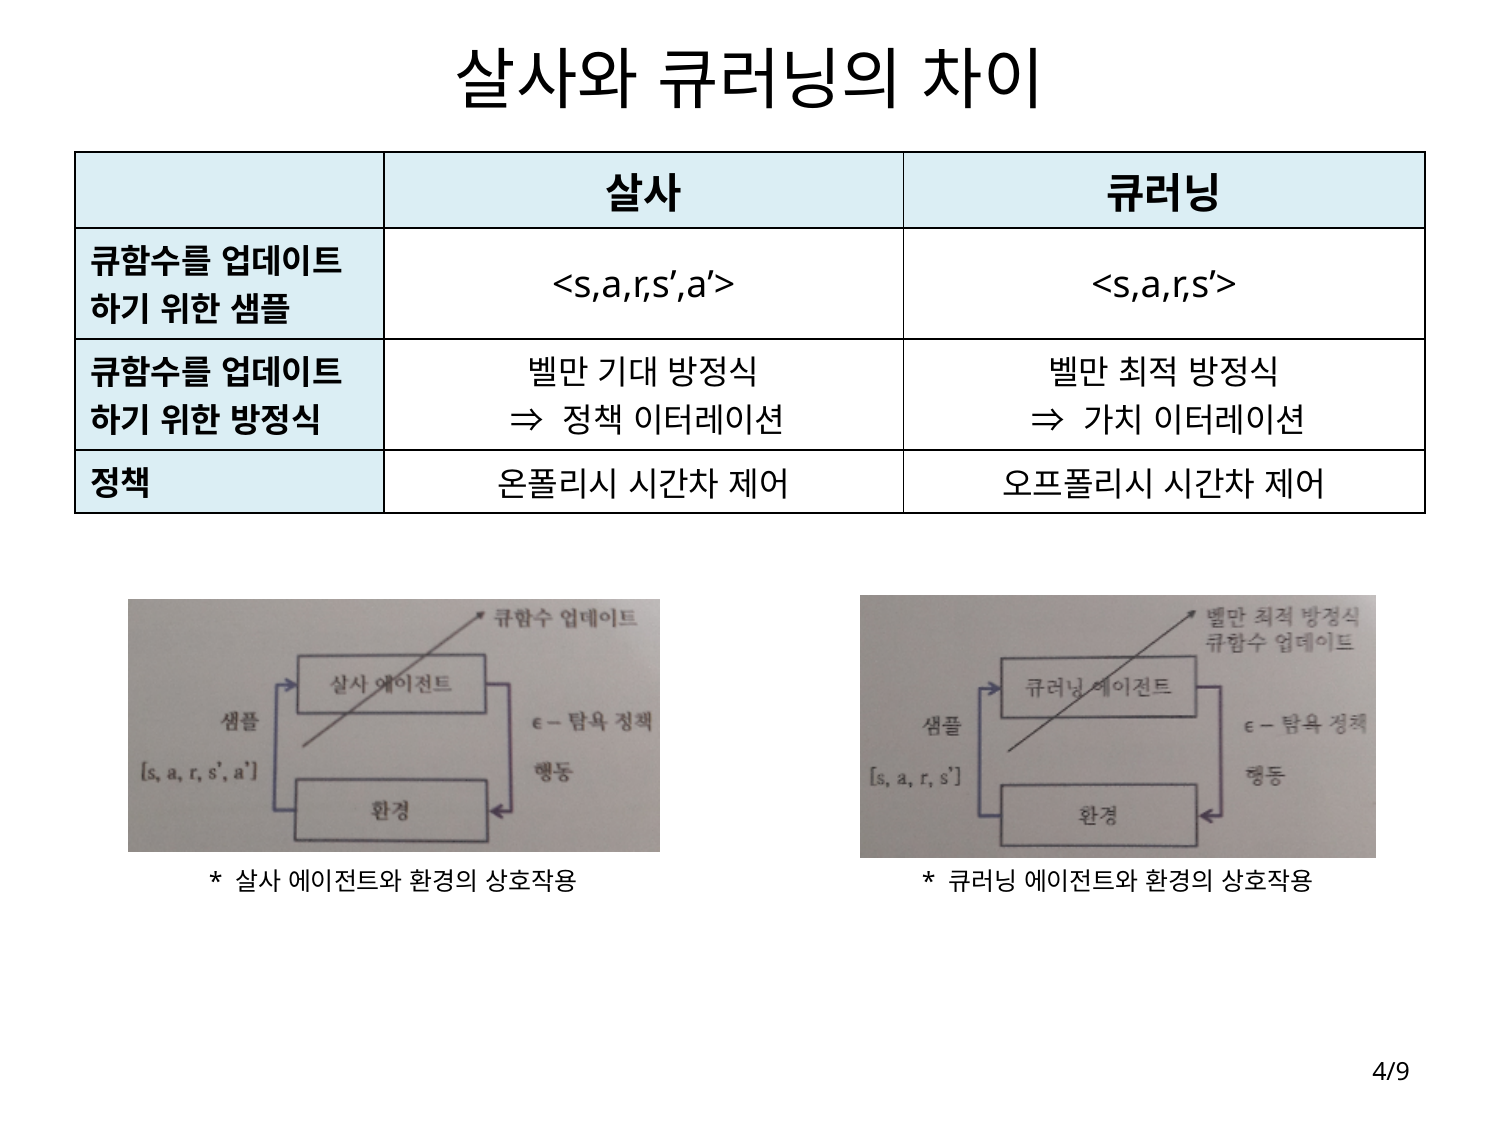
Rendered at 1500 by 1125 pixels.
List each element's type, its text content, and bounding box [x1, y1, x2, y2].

title 살사와 큐러닝의 차이 [75, 19, 1425, 135]
table_cell 벨만 기대 방정식 ⇒ 정책 이터레이션 [385, 340, 903, 449]
table_cell <s,a,r,s’,a’> [385, 229, 903, 338]
text_box * 살사 에이전트와 환경의 상호작용 [194, 861, 594, 903]
table_cell 큐함수를 업데이트 하기 위한 샘플 [76, 229, 383, 338]
picture [127, 599, 660, 852]
table_cell 큐함수를 업데이트 하기 위한 방정식 [76, 340, 383, 449]
table_cell 오프폴리시 시간차 제어 [904, 451, 1424, 512]
table_header 살사 [385, 153, 903, 227]
table_cell 정책 [76, 451, 383, 512]
table_header 큐러닝 [904, 153, 1424, 227]
text_box * 큐러닝 에이전트와 환경의 상호작용 [907, 867, 1330, 903]
table_cell 벨만 최적 방정식 ⇒ 가치 이터레이션 [904, 340, 1424, 449]
table_cell <s,a,r,s’> [904, 229, 1424, 338]
slide_number 4/9 [1074, 1042, 1425, 1103]
table_cell 온폴리시 시간차 제어 [385, 451, 903, 512]
picture [860, 595, 1377, 859]
table_header [76, 153, 383, 227]
